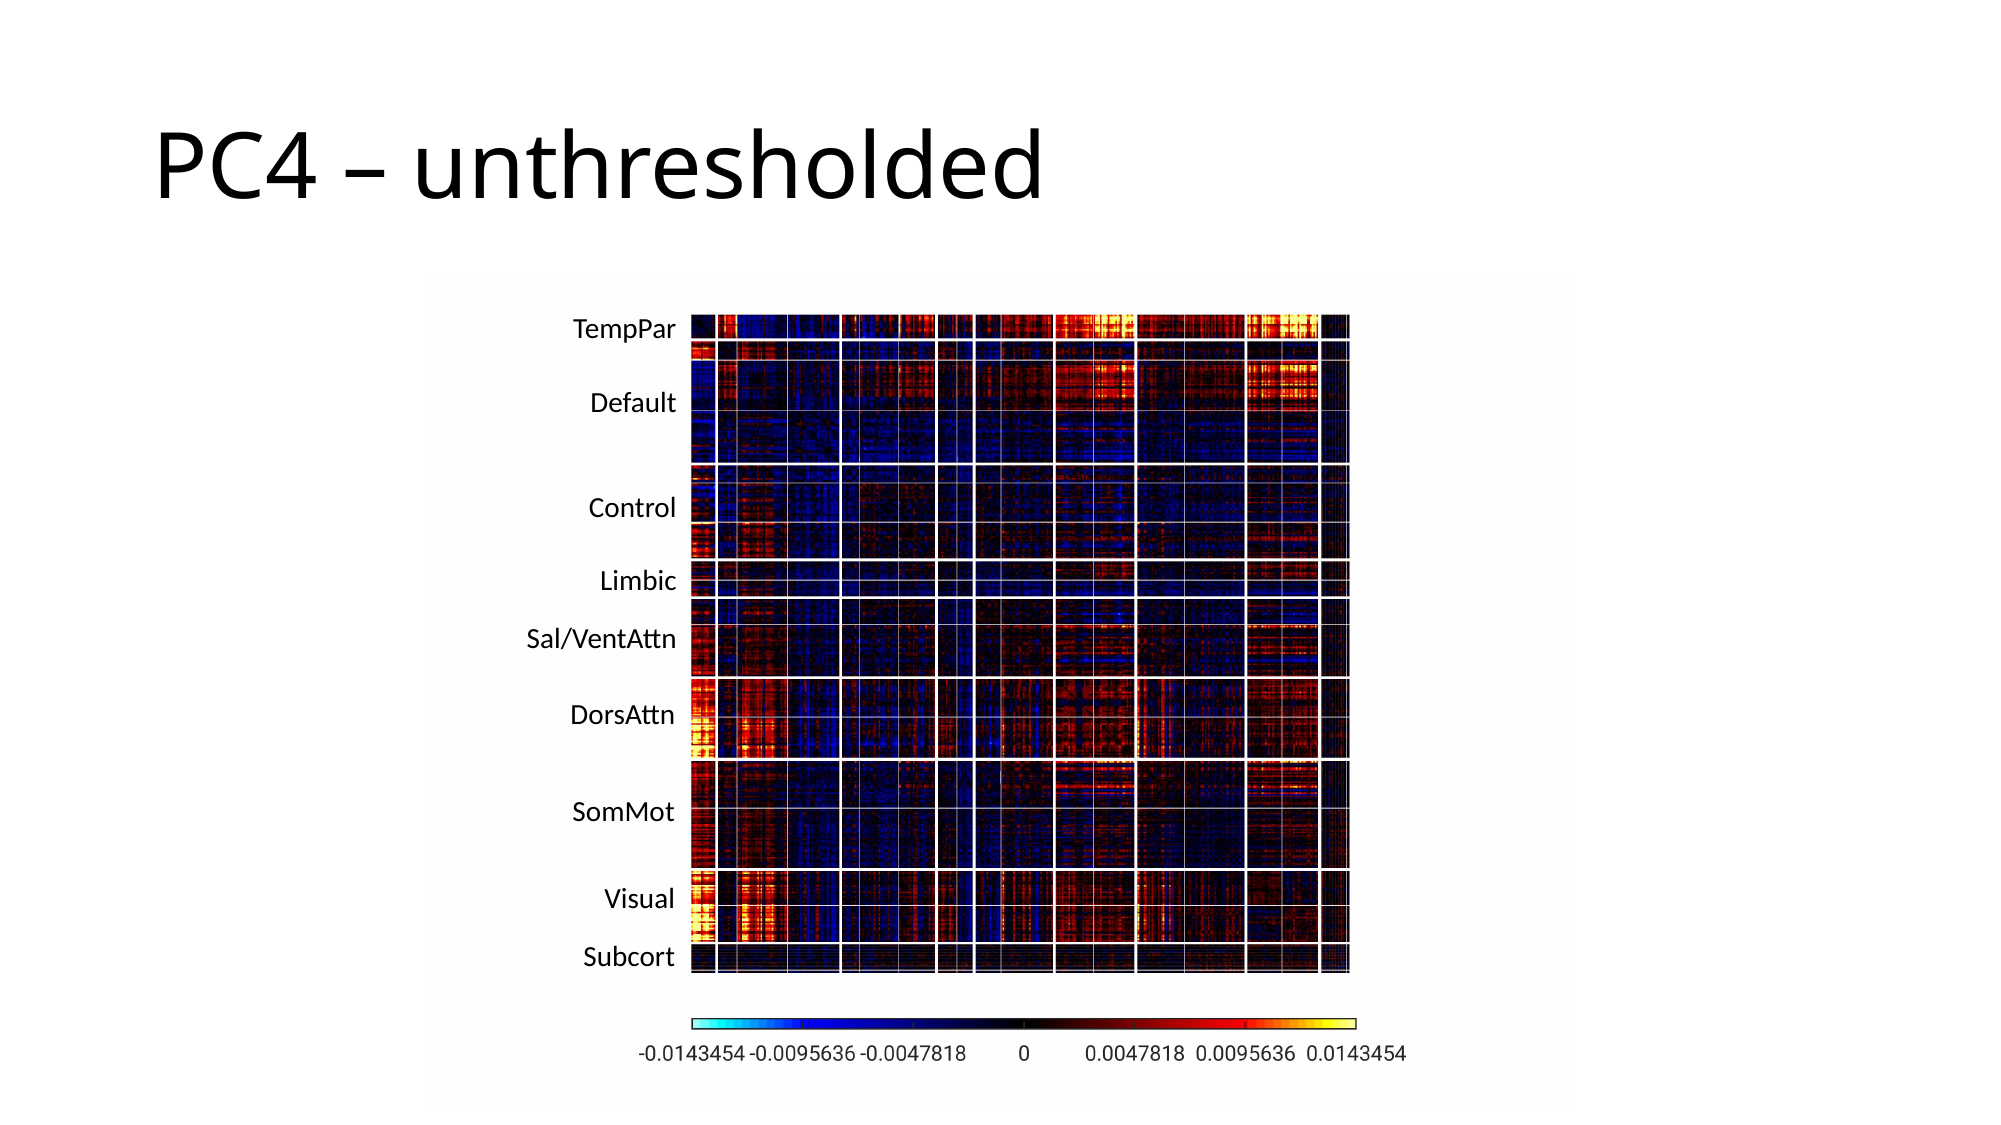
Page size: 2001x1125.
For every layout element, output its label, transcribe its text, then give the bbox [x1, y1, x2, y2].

title PC4 – unthresholded [137, 59, 1863, 278]
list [429, 277, 1571, 1105]
